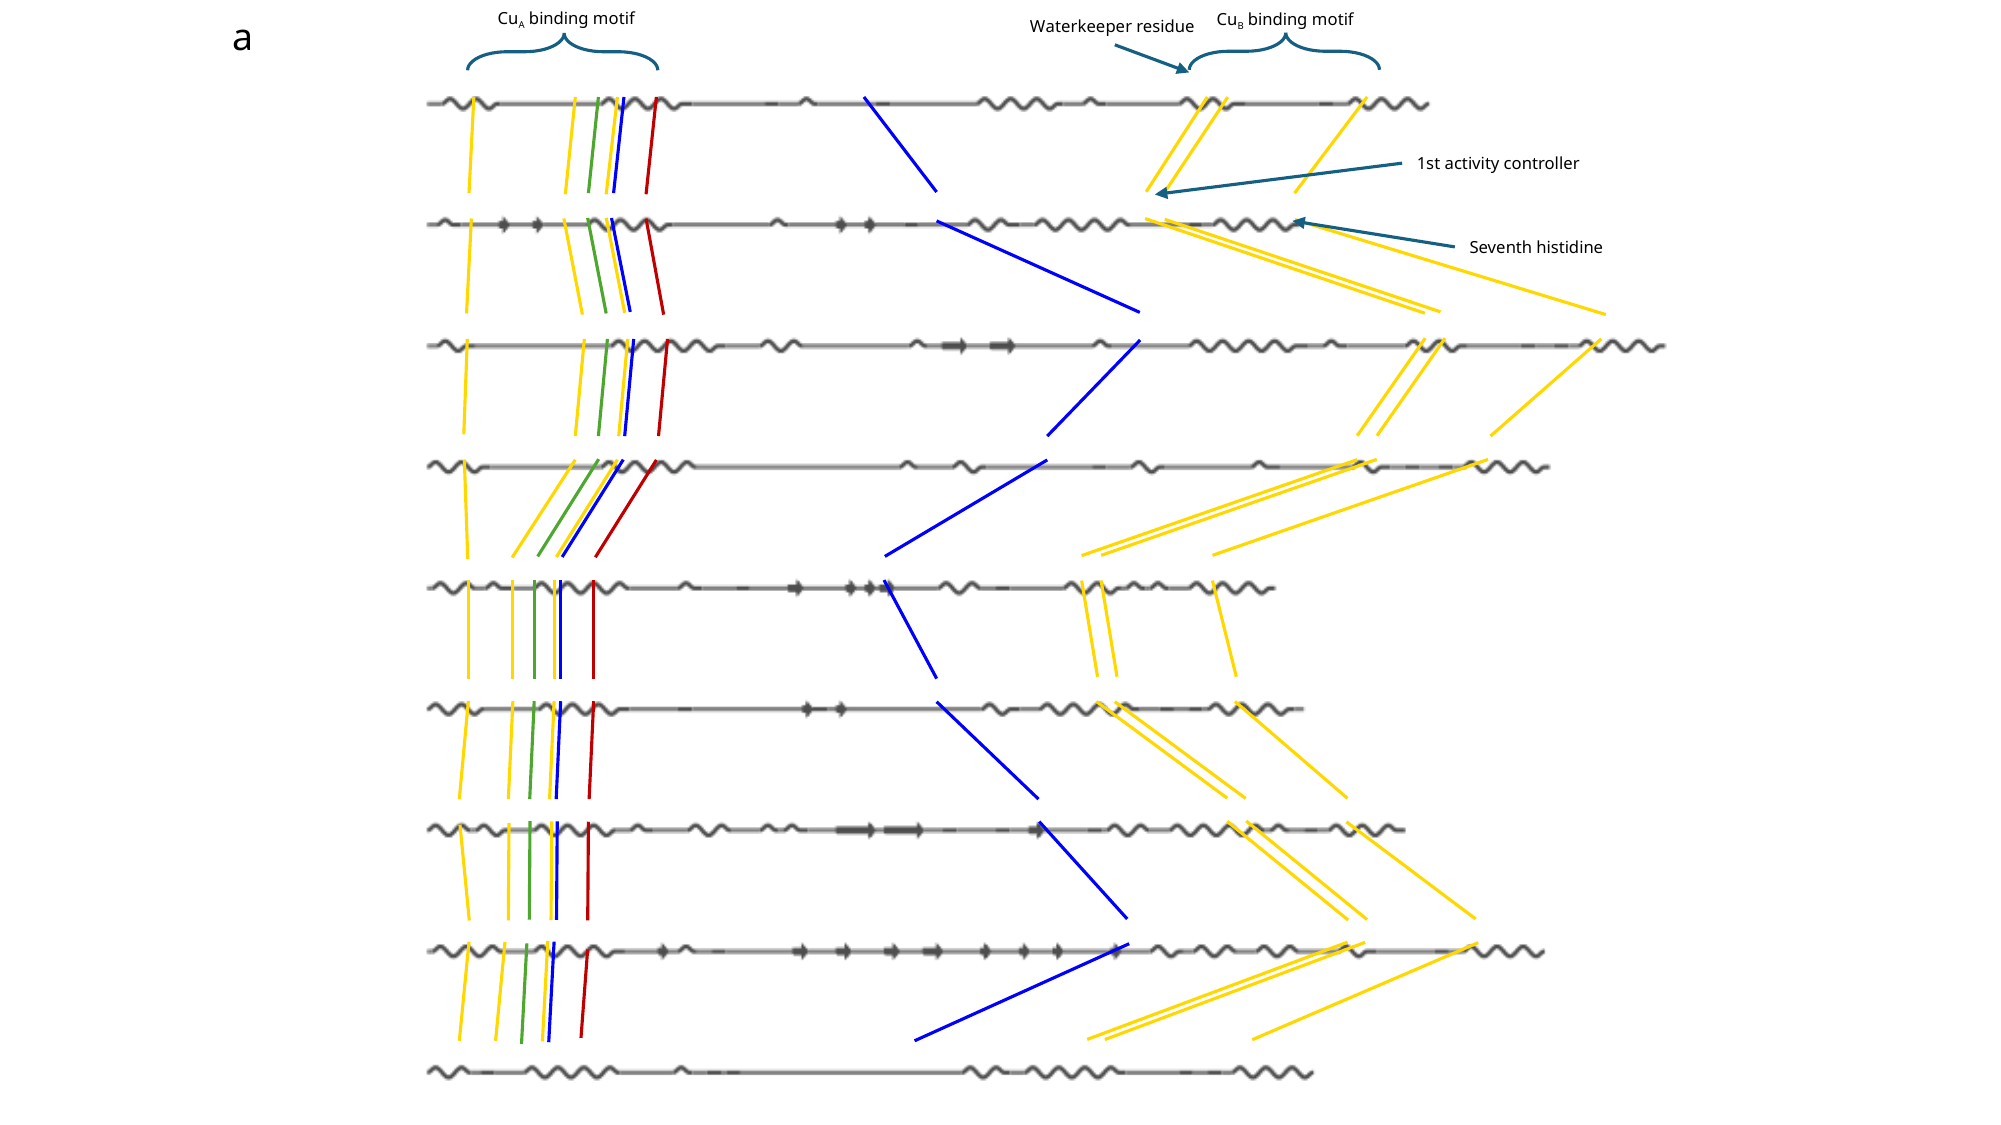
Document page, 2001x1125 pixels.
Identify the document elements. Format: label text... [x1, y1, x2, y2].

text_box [468, 96, 475, 194]
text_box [1038, 821, 1128, 920]
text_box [588, 700, 595, 800]
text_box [645, 96, 657, 195]
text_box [1211, 458, 1489, 556]
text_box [1046, 339, 1141, 437]
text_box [1294, 96, 1368, 162]
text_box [1081, 459, 1358, 557]
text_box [1095, 701, 1114, 799]
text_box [605, 96, 618, 195]
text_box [564, 96, 576, 195]
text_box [1154, 162, 1408, 195]
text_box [1086, 941, 1348, 1040]
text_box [618, 338, 624, 437]
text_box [458, 941, 470, 1042]
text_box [555, 459, 618, 558]
text_box CuA binding motif [482, 0, 650, 38]
text_box CuB binding motif [1201, 1, 1369, 39]
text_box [605, 217, 626, 314]
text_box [587, 217, 605, 314]
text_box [1356, 337, 1376, 437]
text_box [1145, 96, 1164, 193]
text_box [520, 942, 528, 1045]
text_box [1291, 220, 1460, 248]
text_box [658, 338, 669, 437]
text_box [1144, 218, 1426, 314]
text_box Waterkeeper residue [1015, 8, 1210, 39]
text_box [1164, 96, 1229, 162]
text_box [1104, 941, 1366, 1041]
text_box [863, 96, 938, 193]
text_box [883, 579, 938, 680]
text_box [884, 459, 1048, 557]
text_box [1245, 820, 1368, 921]
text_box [914, 943, 1130, 1042]
text_box [1281, 32, 1291, 39]
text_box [1226, 820, 1245, 921]
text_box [1426, 248, 1441, 313]
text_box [618, 459, 624, 558]
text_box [507, 700, 514, 800]
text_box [1489, 338, 1602, 437]
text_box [555, 700, 562, 800]
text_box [936, 220, 1141, 313]
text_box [1345, 821, 1477, 920]
picture [196, 39, 1698, 1125]
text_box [1366, 942, 1479, 1041]
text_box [529, 700, 535, 800]
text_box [458, 700, 469, 800]
text_box [560, 32, 569, 39]
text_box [936, 701, 1040, 800]
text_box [626, 217, 631, 313]
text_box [537, 458, 600, 557]
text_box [613, 96, 625, 194]
text_box a [217, 5, 268, 39]
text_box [1211, 580, 1237, 678]
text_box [1114, 701, 1234, 799]
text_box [624, 459, 657, 558]
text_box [1100, 580, 1118, 678]
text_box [574, 338, 585, 437]
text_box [597, 338, 608, 437]
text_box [548, 941, 555, 1043]
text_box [465, 217, 472, 314]
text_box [1376, 337, 1446, 437]
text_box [1234, 700, 1348, 799]
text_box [1294, 219, 1607, 316]
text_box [463, 459, 469, 560]
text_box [459, 824, 470, 921]
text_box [645, 218, 665, 316]
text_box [587, 96, 599, 194]
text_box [511, 459, 555, 558]
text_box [580, 948, 589, 1039]
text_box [1100, 458, 1211, 556]
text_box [1081, 580, 1099, 678]
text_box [463, 338, 468, 435]
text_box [624, 338, 635, 437]
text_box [549, 700, 555, 800]
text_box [495, 941, 506, 1042]
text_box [1114, 44, 1190, 73]
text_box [563, 217, 583, 316]
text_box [541, 940, 549, 1042]
